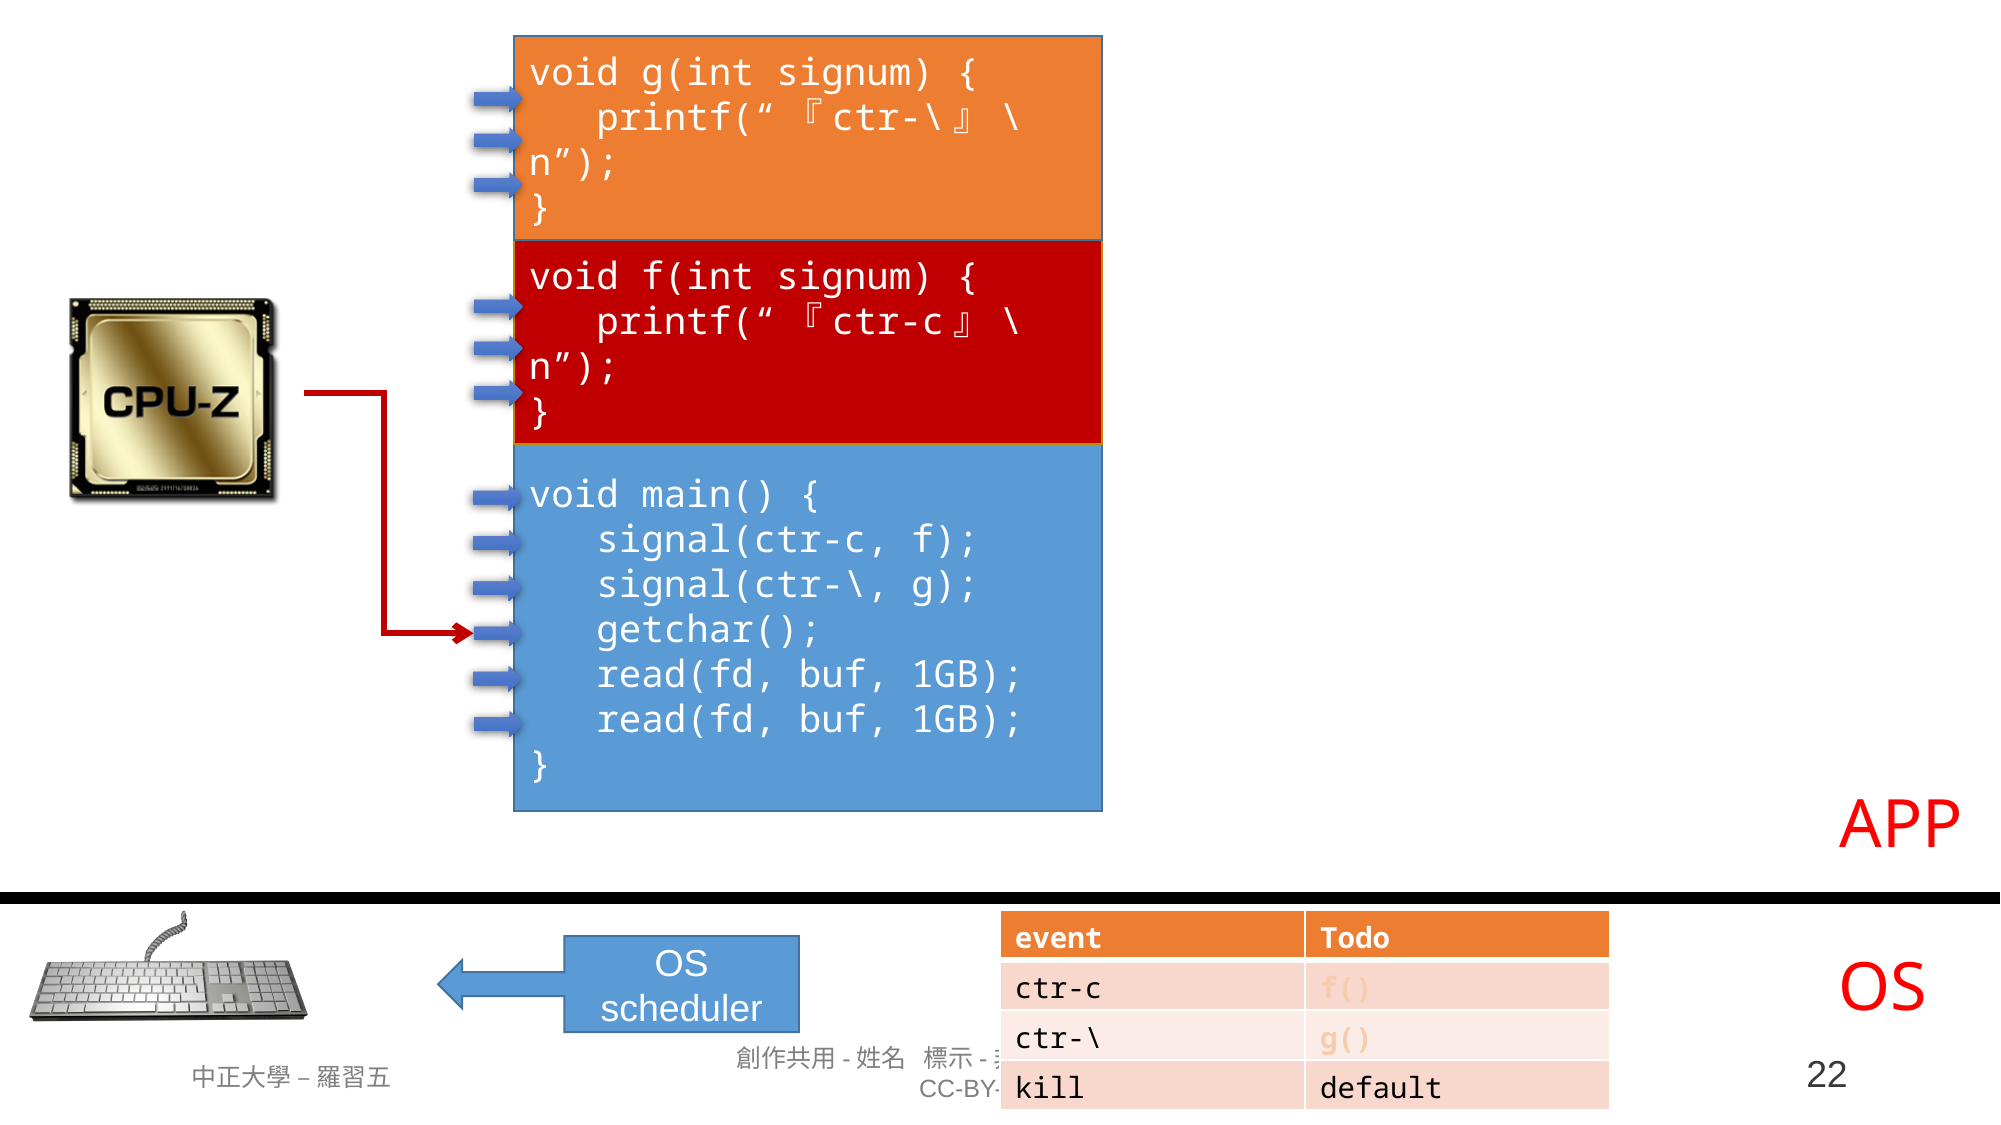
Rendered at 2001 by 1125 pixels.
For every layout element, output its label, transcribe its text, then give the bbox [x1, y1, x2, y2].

picture [37, 251, 305, 519]
text_box void f(int signum) { printf(“『ctr-c』\n”); } [513, 241, 1103, 445]
text_box [473, 620, 523, 647]
text_box [473, 171, 523, 199]
text_box [474, 529, 523, 556]
table_cell ctr-c [1001, 963, 1304, 1009]
text_box OS scheduler [436, 935, 800, 1034]
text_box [304, 392, 474, 634]
text_box [474, 575, 523, 602]
text_box void main() { signal(ctr-c, f); signal(ctr-\, g); getchar(); read(fd, buf, 1GB); read(fd, buf, 1GB); } [513, 445, 1103, 812]
table_cell kill [1001, 1061, 1304, 1109]
table_header event [1001, 911, 1304, 957]
table_cell default [1306, 1061, 1609, 1109]
text_box [473, 379, 523, 406]
text_box [473, 127, 523, 154]
picture [25, 857, 310, 1125]
text_box [474, 484, 522, 511]
text_box [473, 85, 523, 112]
text_box APP [1824, 773, 1978, 868]
text_box [473, 335, 523, 362]
text_box OS [1823, 936, 1942, 1031]
table_cell ctr-\ [1001, 1011, 1304, 1059]
text_box [472, 665, 522, 692]
table_cell g() [1306, 1011, 1609, 1059]
text_box [473, 710, 523, 737]
table_header Todo [1306, 911, 1609, 957]
text_box [473, 293, 523, 320]
text_box void g(int signum) { printf(“『ctr-\』\n”); } [513, 35, 1103, 241]
table_cell f() [1306, 963, 1609, 1009]
